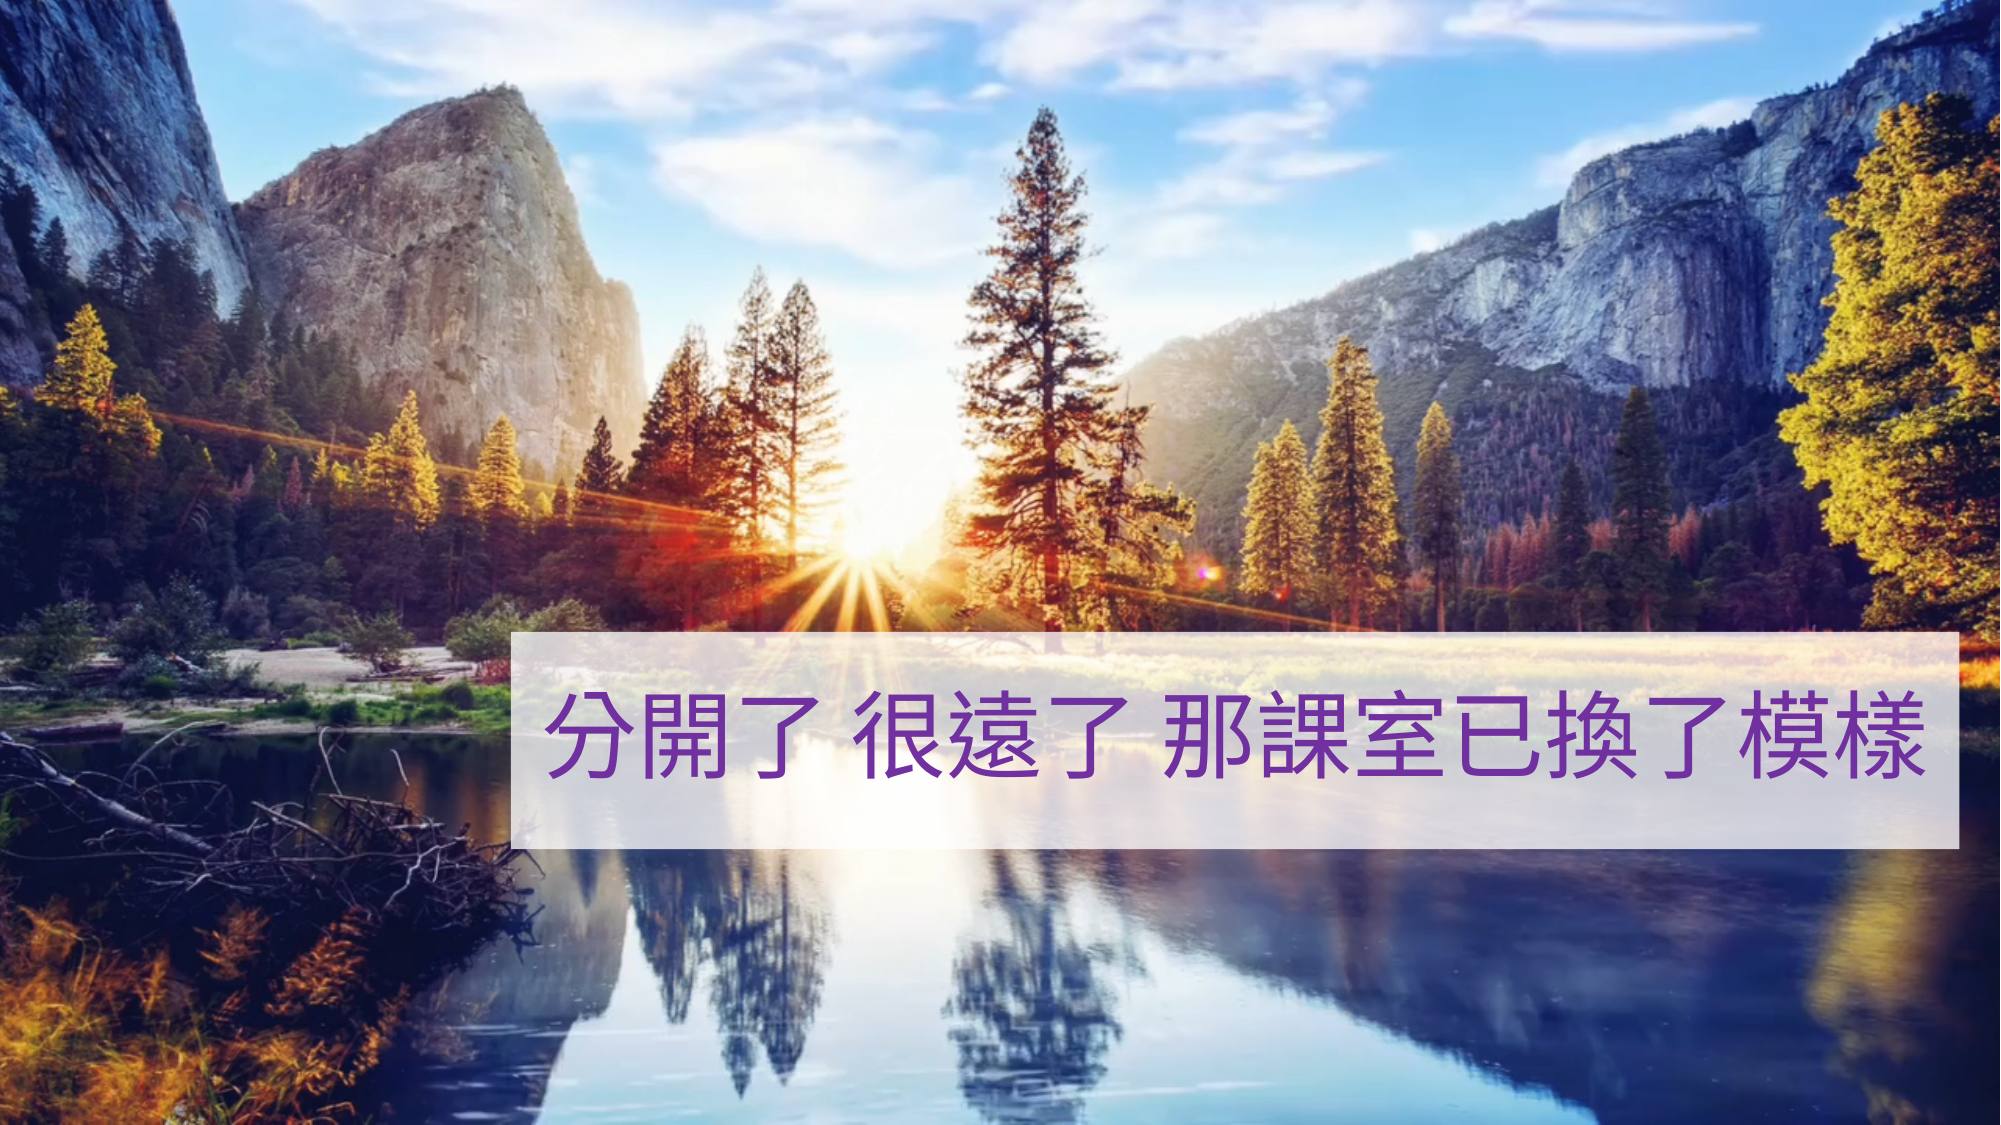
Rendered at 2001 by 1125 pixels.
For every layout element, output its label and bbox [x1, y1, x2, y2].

list [0, 0, 2000, 1125]
